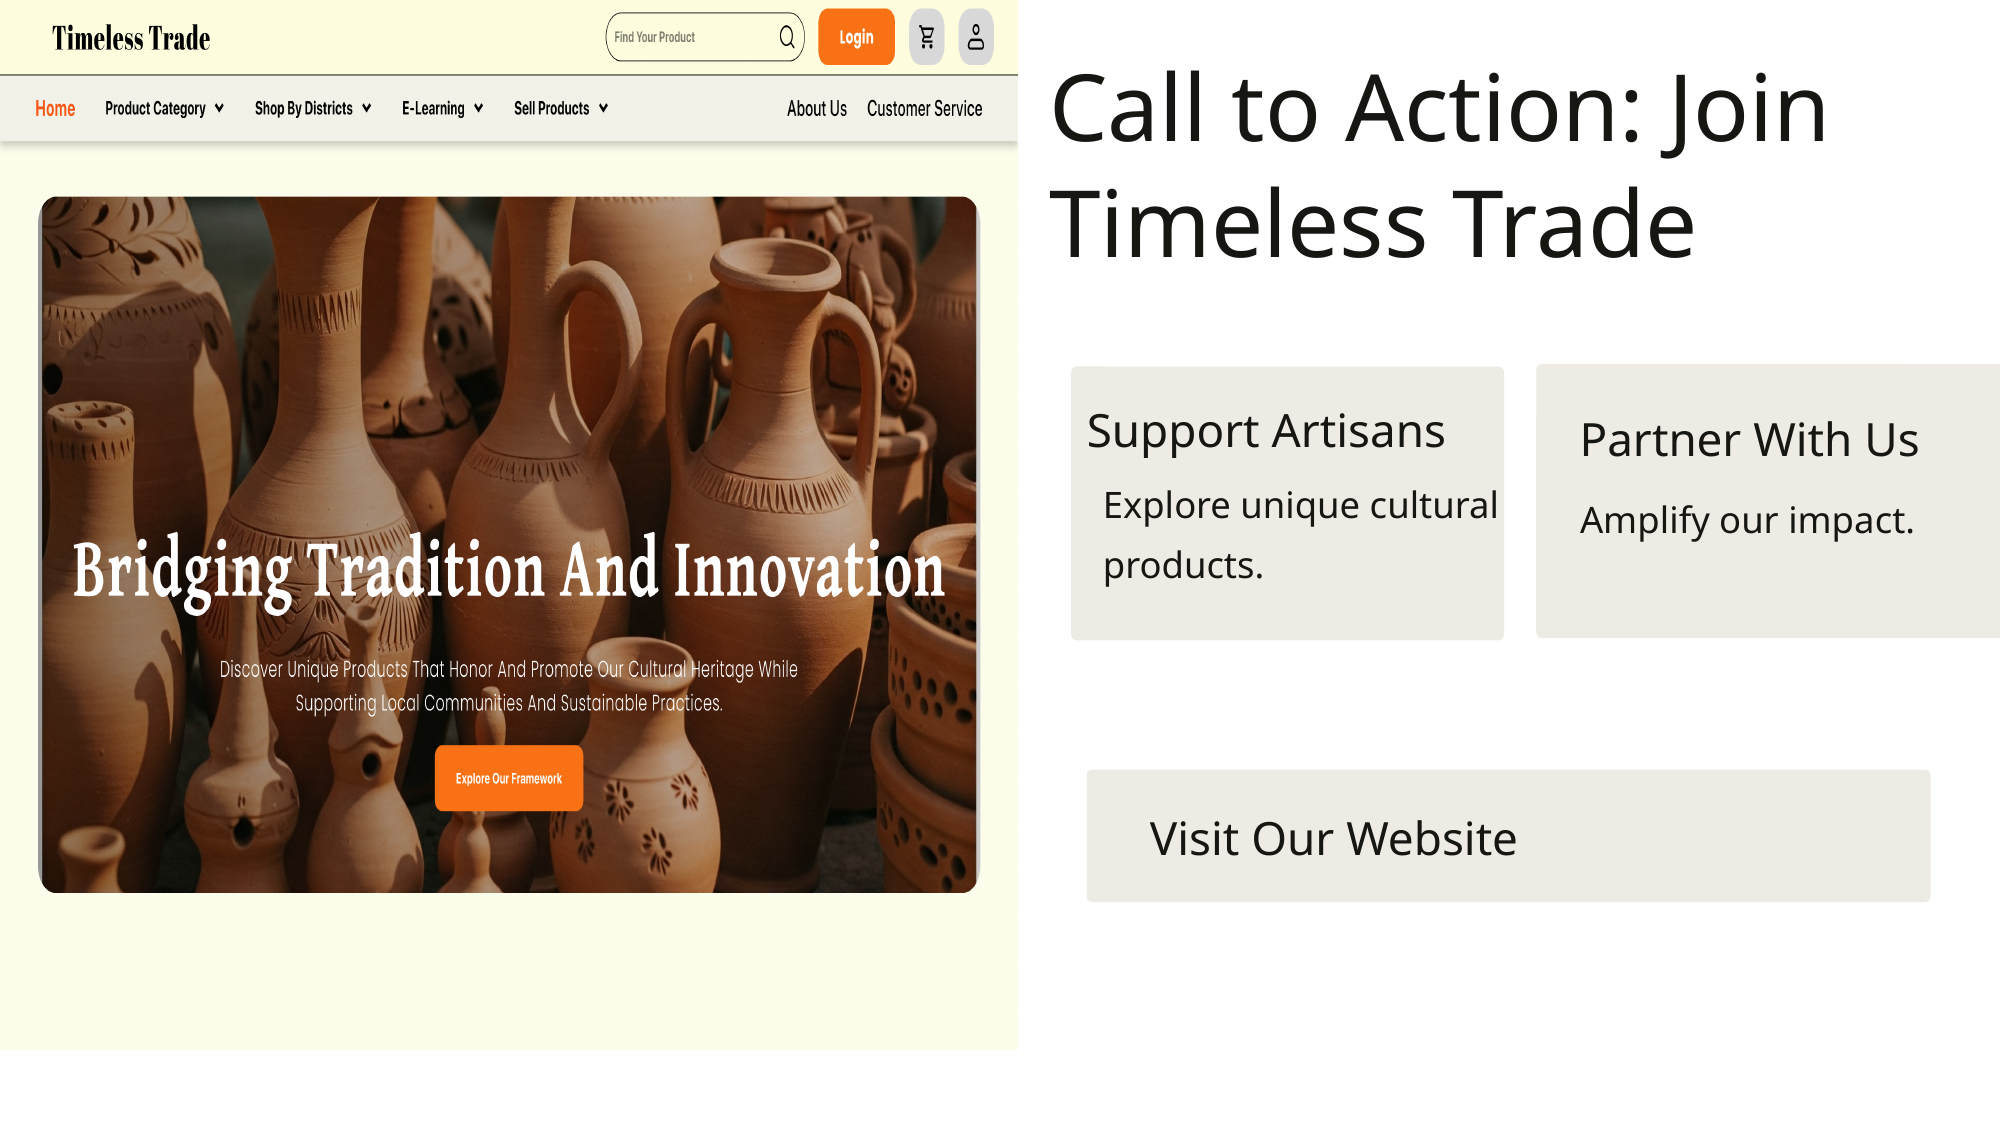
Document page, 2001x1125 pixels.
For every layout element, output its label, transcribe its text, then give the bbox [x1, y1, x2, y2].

text_box Explore unique cultural products. [1102, 466, 1536, 586]
text_box Call to Action: Join Timeless Trade [1049, 44, 1872, 266]
text_box [1536, 363, 2000, 638]
text_box Amplify our impact. [1580, 481, 2000, 541]
text_box Support Artisans [1086, 398, 1536, 458]
text_box [1071, 366, 1505, 641]
text_box [1086, 769, 1931, 903]
picture [0, 0, 1018, 1050]
text_box Visit Our Website [1149, 806, 1552, 865]
text_box Partner With Us [1579, 408, 2000, 467]
